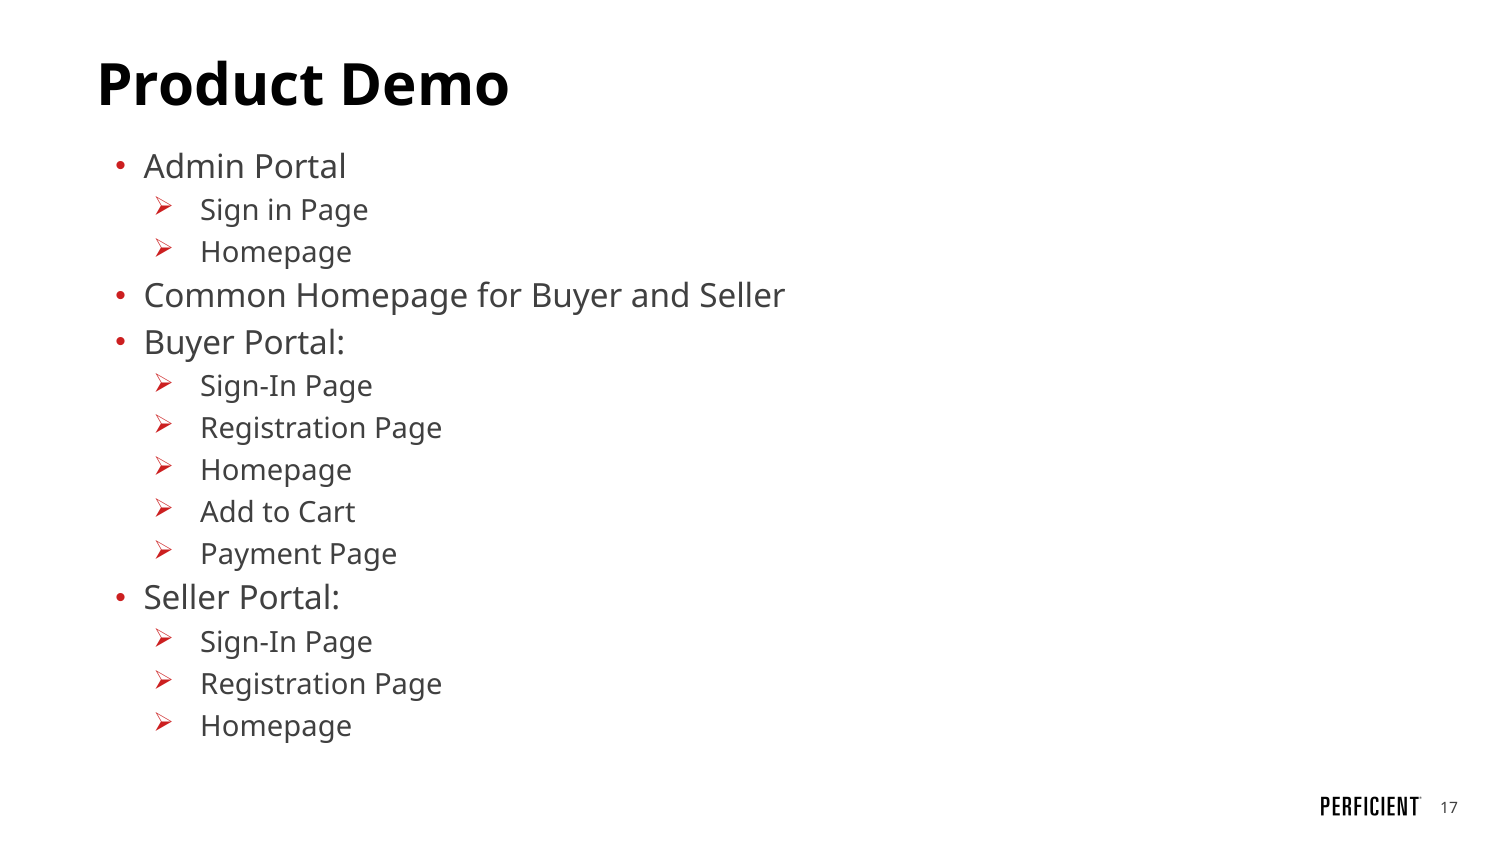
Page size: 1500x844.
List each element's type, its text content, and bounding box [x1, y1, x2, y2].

picture [1307, 784, 1433, 828]
title Product Demo [96, 55, 1405, 149]
list Admin Portal Sign in Page Homepage Common Homepage for Buyer and Seller Buyer Portal: Sign-In Page Registration Page Homepage Add to Cart Payment Page Seller Portal: Sign-In Page Registration Page Homepage [96, 149, 1405, 764]
